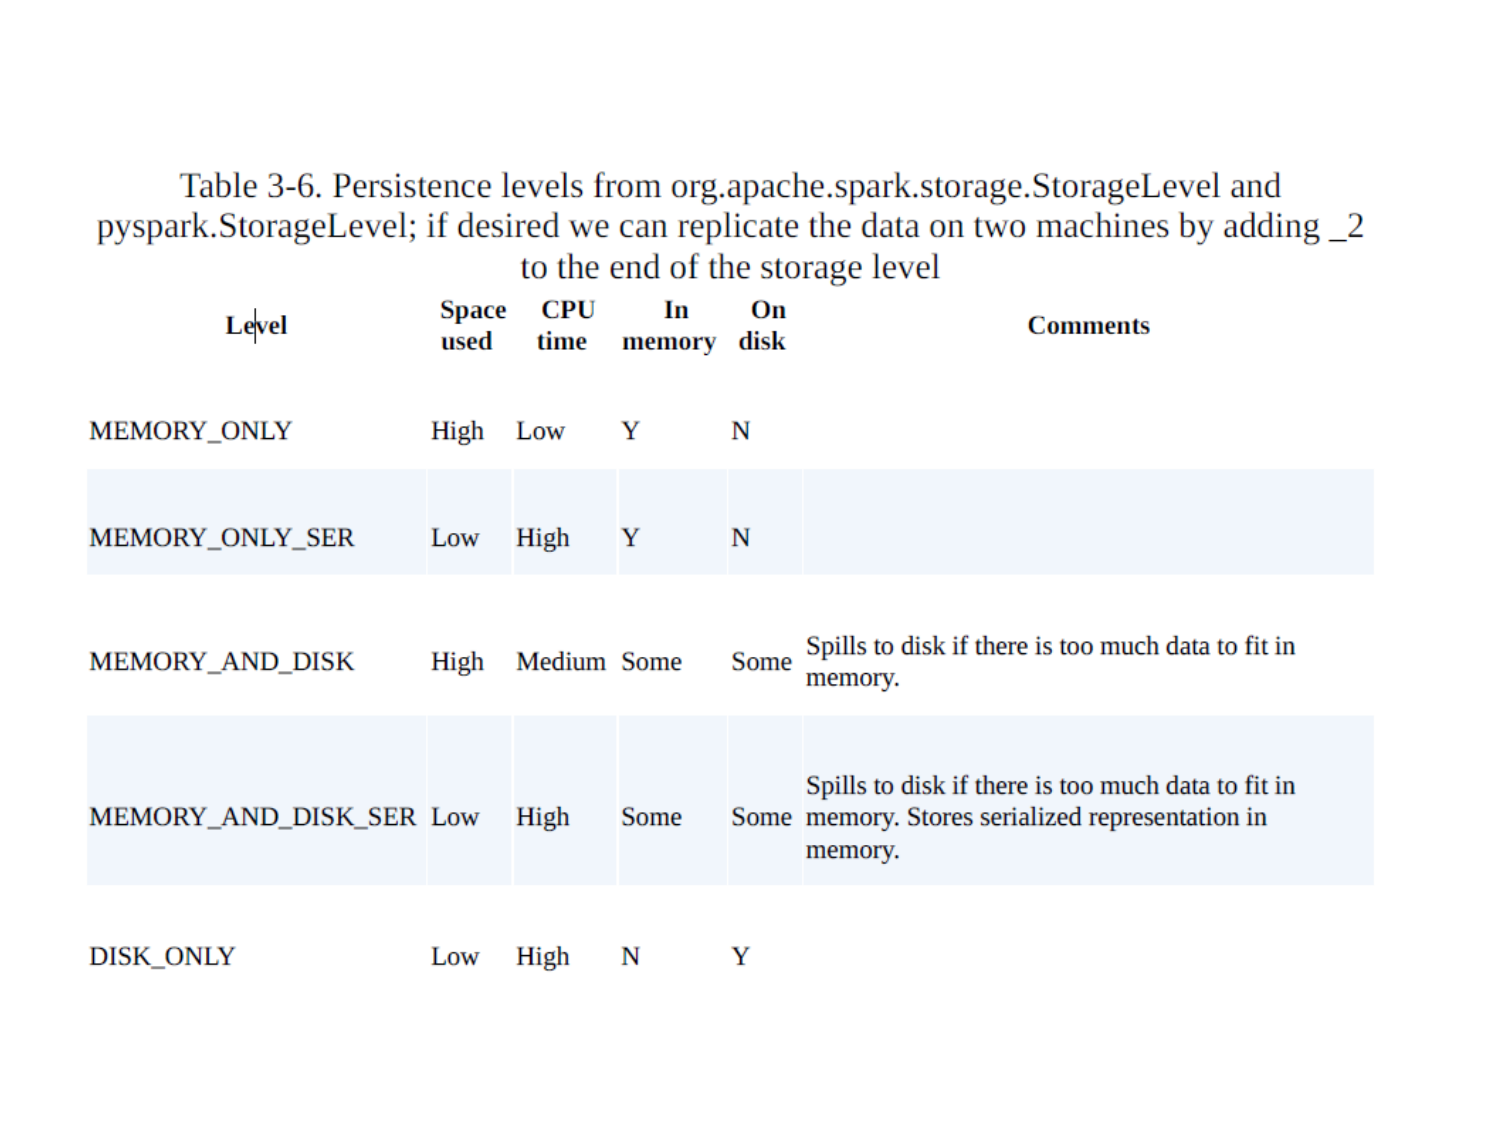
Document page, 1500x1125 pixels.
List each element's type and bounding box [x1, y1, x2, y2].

picture [32, 166, 1401, 985]
